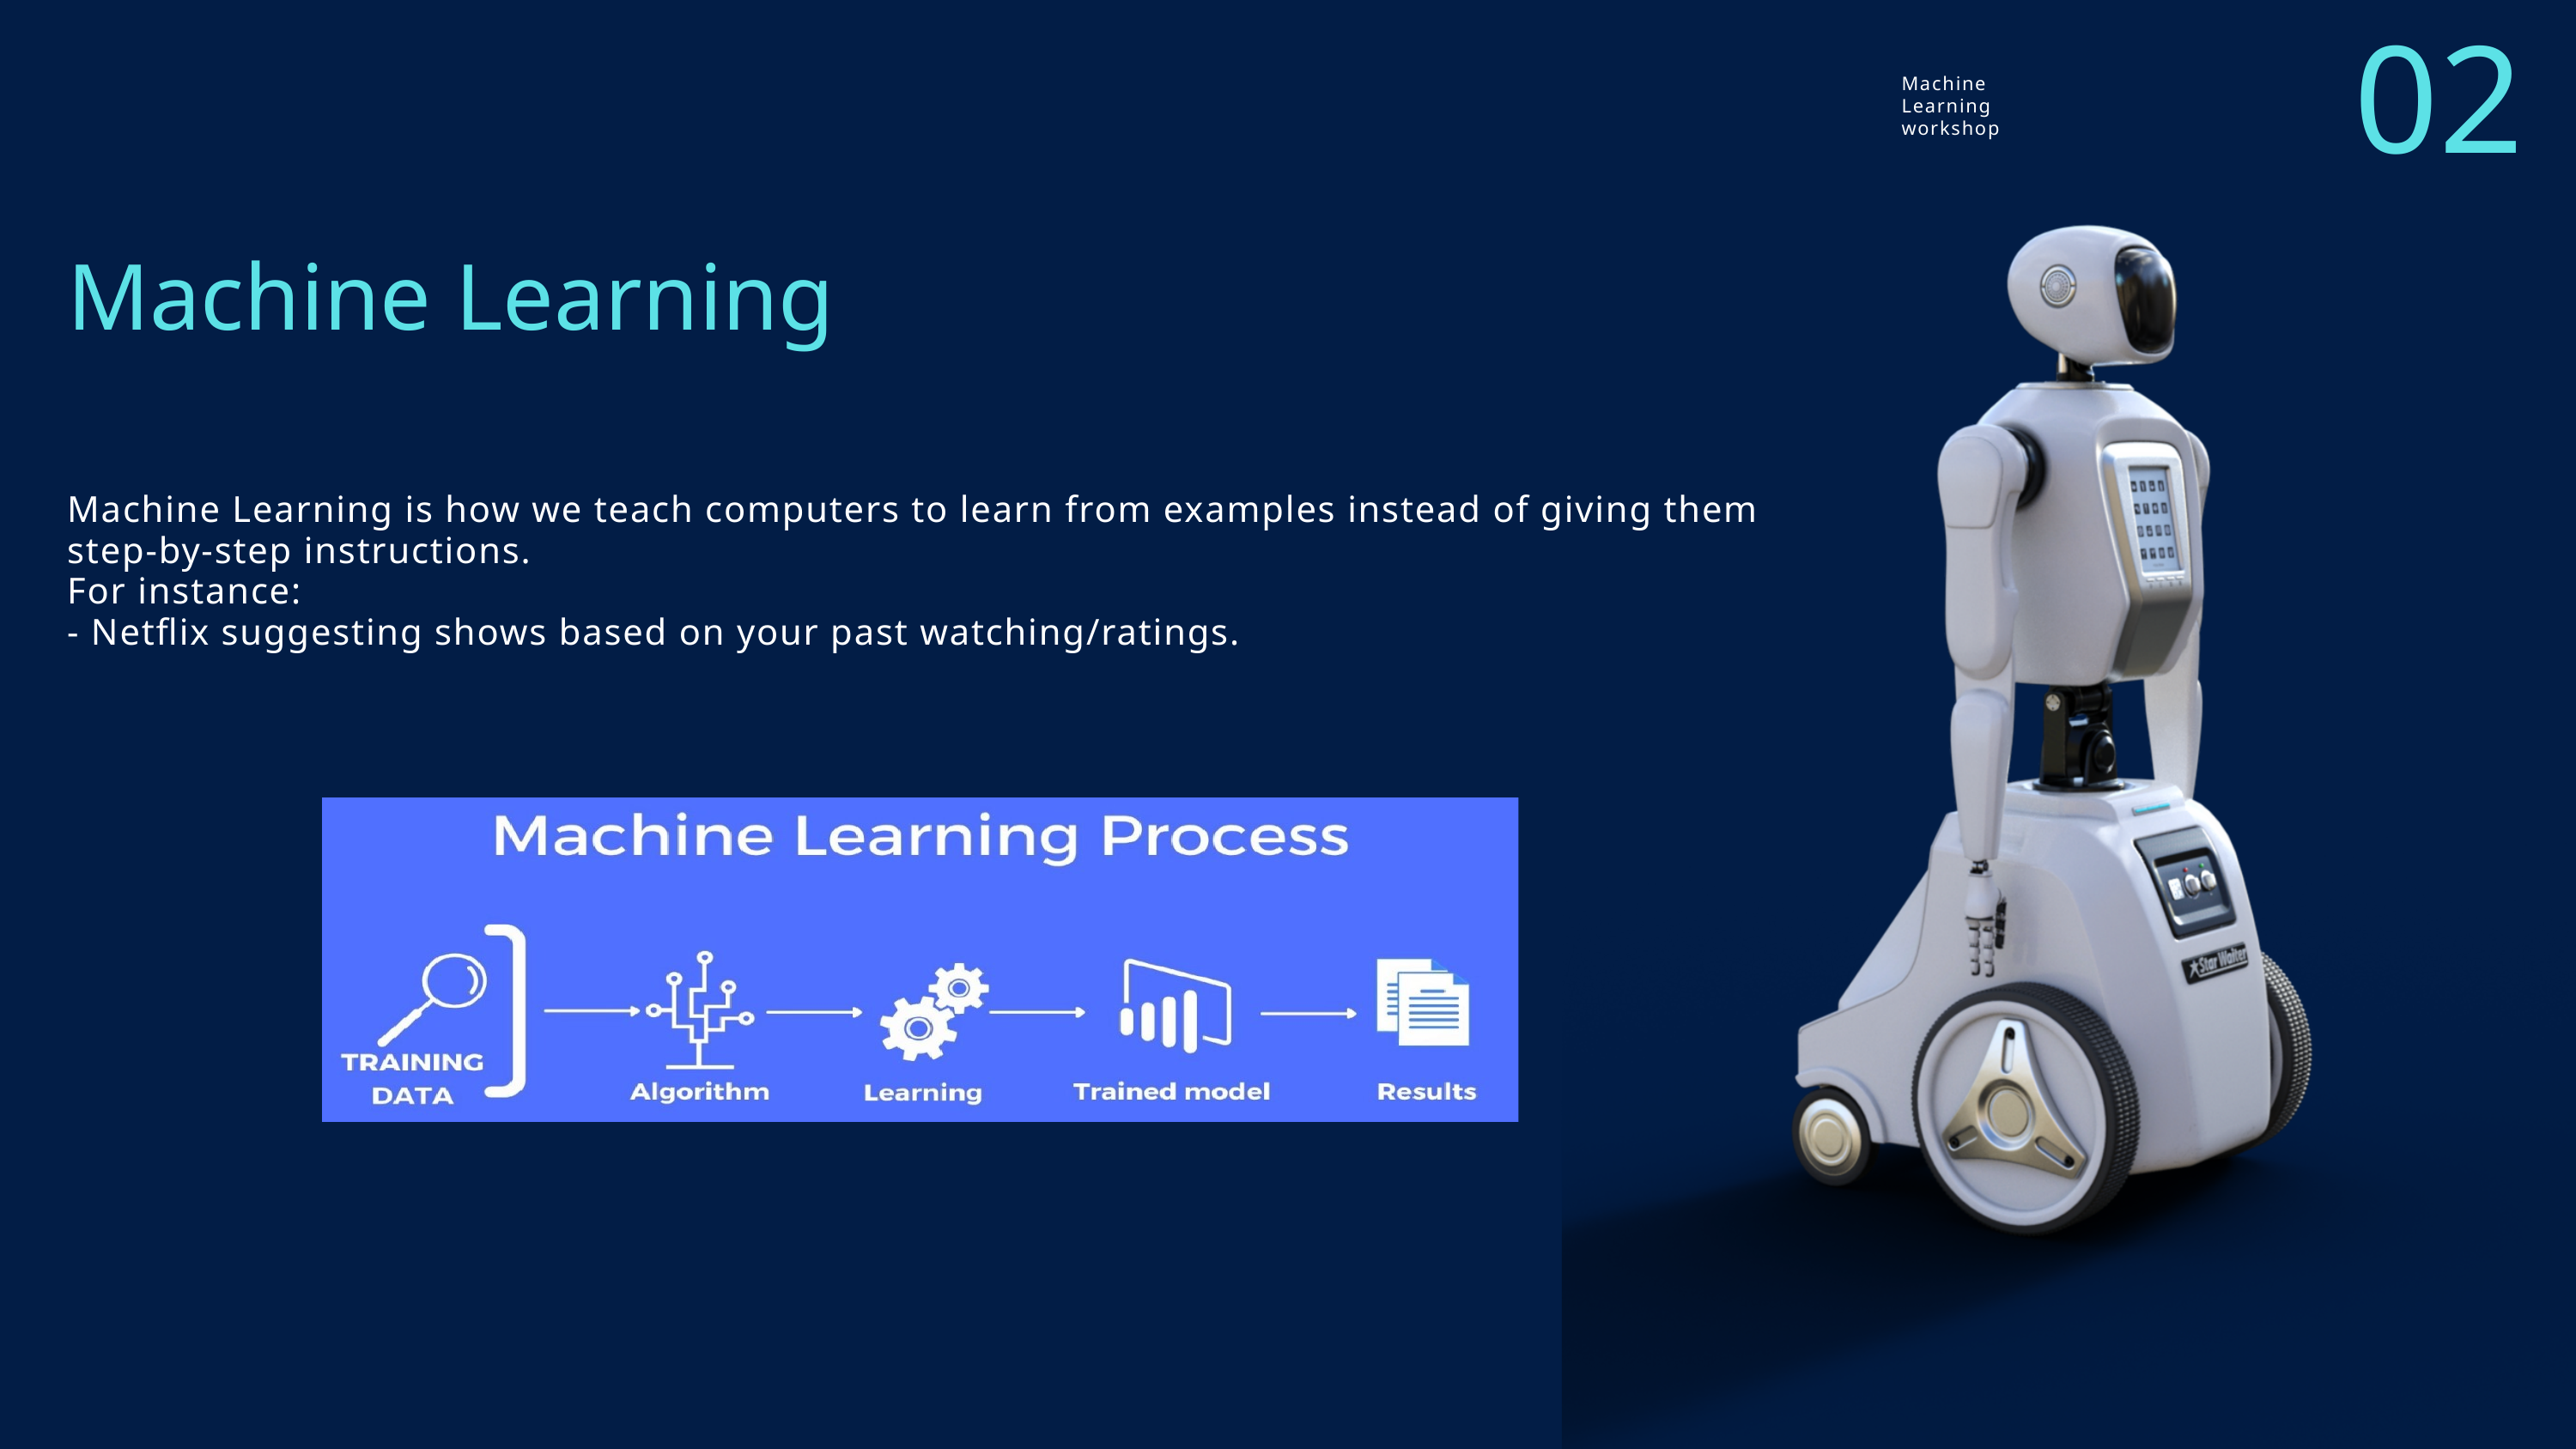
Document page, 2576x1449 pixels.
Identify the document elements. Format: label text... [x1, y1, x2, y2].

text_box Machine Learning is how we teach computers to learn from examples instead of giving them step-by-step instructions. For instance: - Netflix suggesting shows based on your past watching/ratings. [67, 488, 1836, 653]
text_box Machine Learning [67, 273, 1637, 349]
text_box 02 [2087, 31, 2524, 184]
text_box [1561, 223, 2576, 1449]
picture [321, 797, 1519, 1122]
text_box Machine Learning workshop [1888, 64, 2211, 146]
